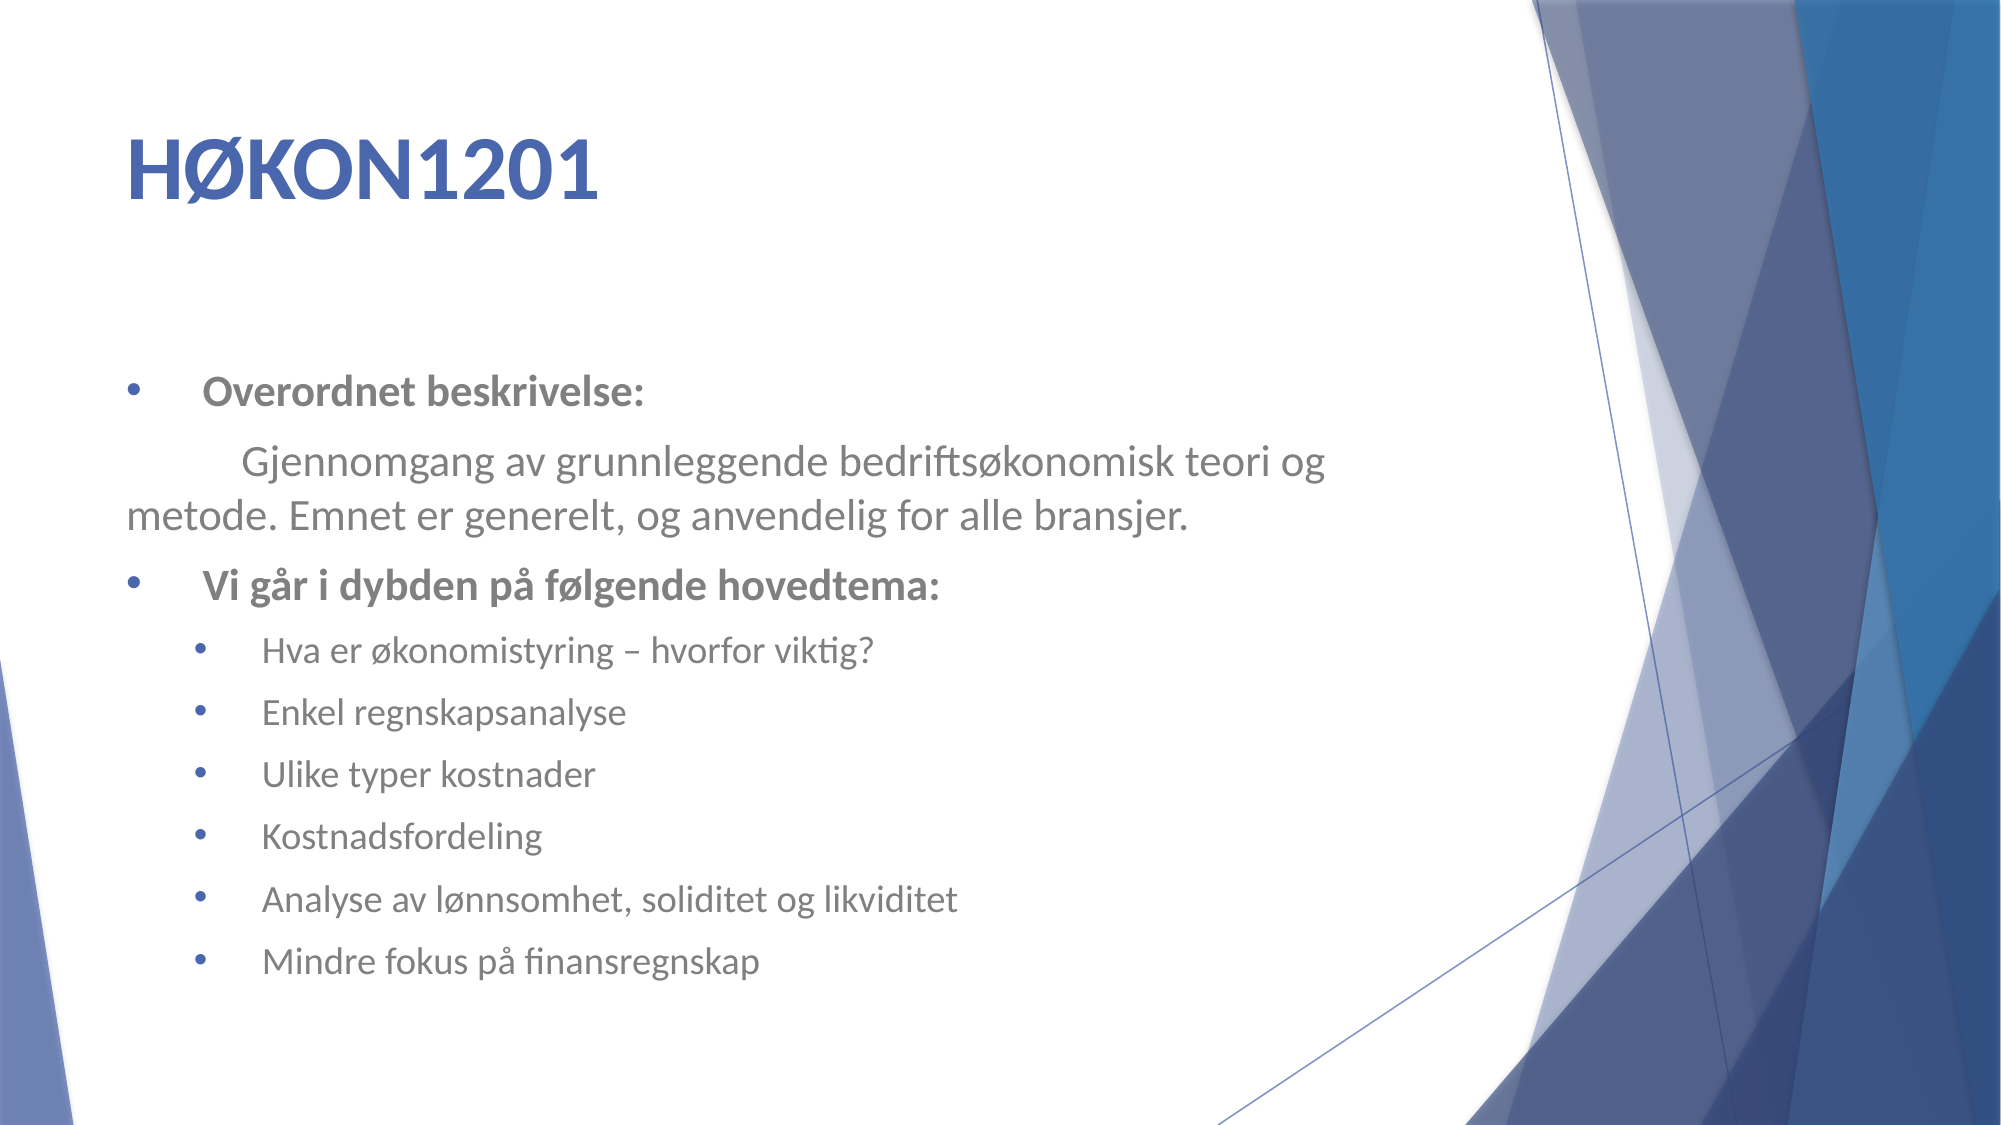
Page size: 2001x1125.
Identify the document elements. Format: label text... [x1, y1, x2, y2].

list Overordnet beskrivelse: Gjennomgang av grunnleggende bedriftsøkonomisk teori og metode. Emnet er generelt, og anvendelig for alle bransjer. Vi går i dybden på følgende hovedtema: Hva er økonomistyring – hvorfor viktig? Enkel regnskapsanalyse Ulike typer kostnader Kostnadsfordeling Analyse av lønnsomhet, soliditet og likviditet Mindre fokus på finansregnskap [111, 354, 1522, 992]
title HØKON1201 [111, 99, 1522, 317]
